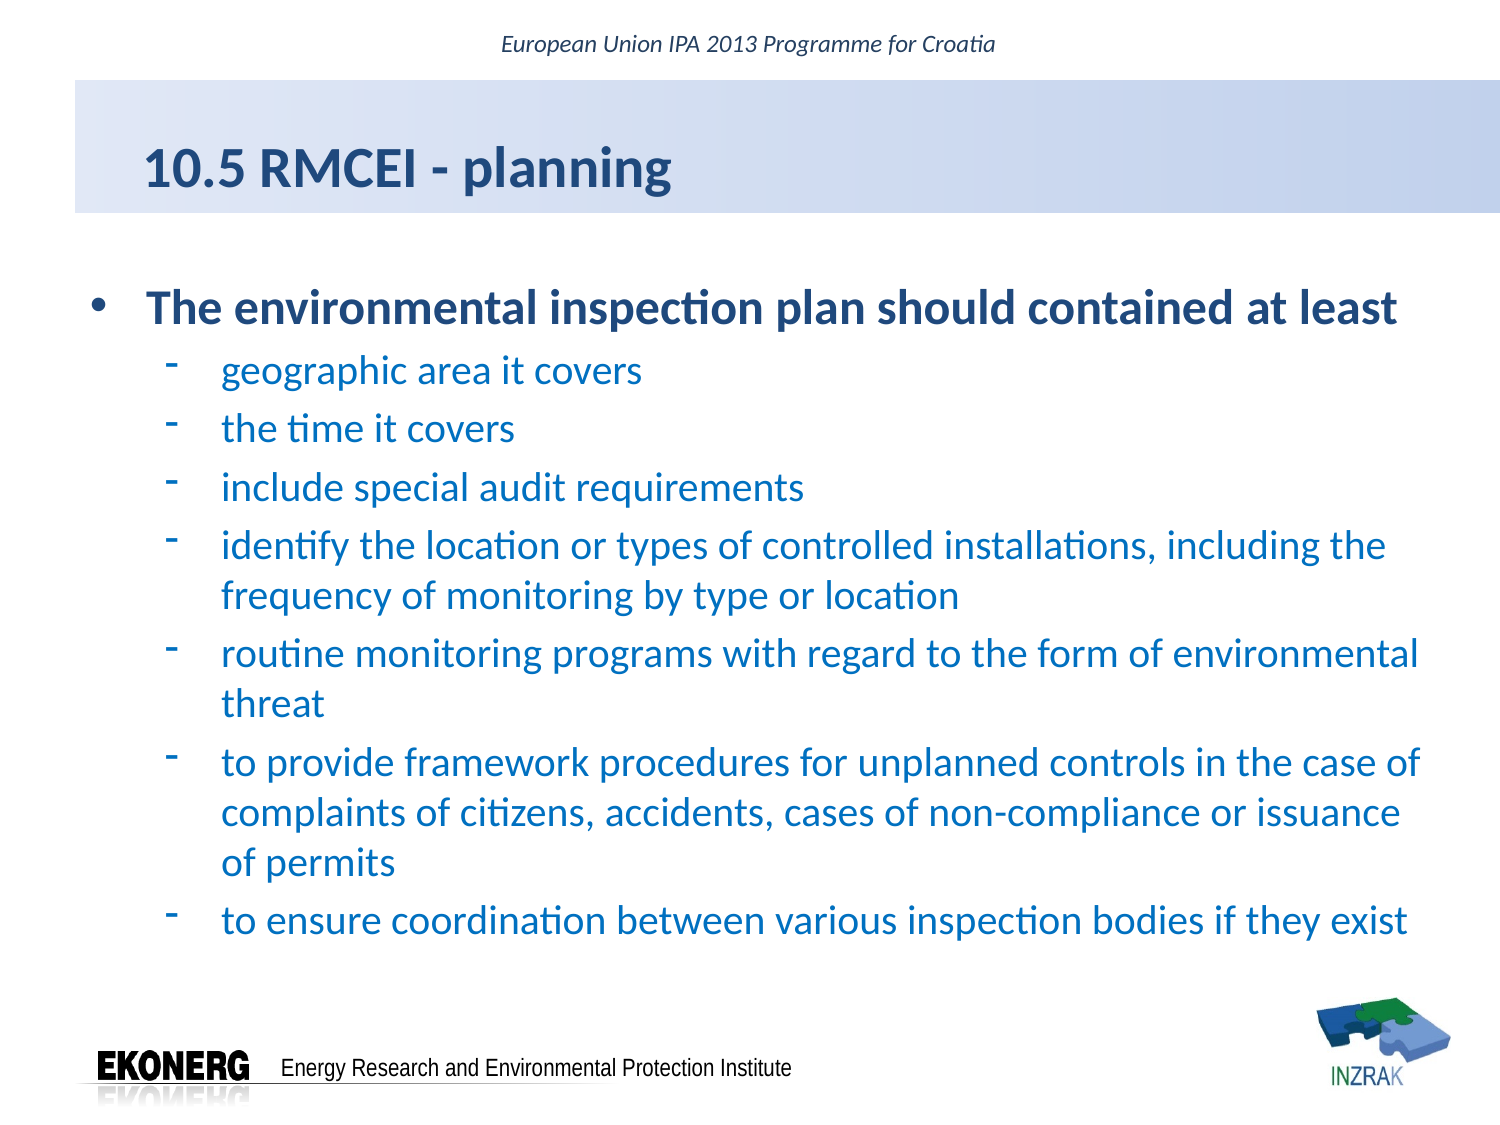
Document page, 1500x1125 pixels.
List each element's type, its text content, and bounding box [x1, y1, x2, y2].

text_box The environmental inspection plan should contained at least geographic area it covers the time it covers include special audit requirements identify the location or types of controlled installations, including the frequency of monitoring by type or location routine monitoring programs with regard to the form of environmental threat to provide framework procedures for unplanned controls in the case of complaints of citizens, accidents, cases of non-compliance or issuance of permits to ensure coordination between various inspection bodies if they exist [74, 267, 1447, 1010]
title 10.5 RMCEI - planning [75, 80, 1500, 213]
text_box European Union IPA 2013 Programme for Croatia [0, 23, 1498, 71]
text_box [72, 1043, 812, 1112]
picture [1315, 996, 1451, 1093]
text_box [61, 1038, 636, 1112]
